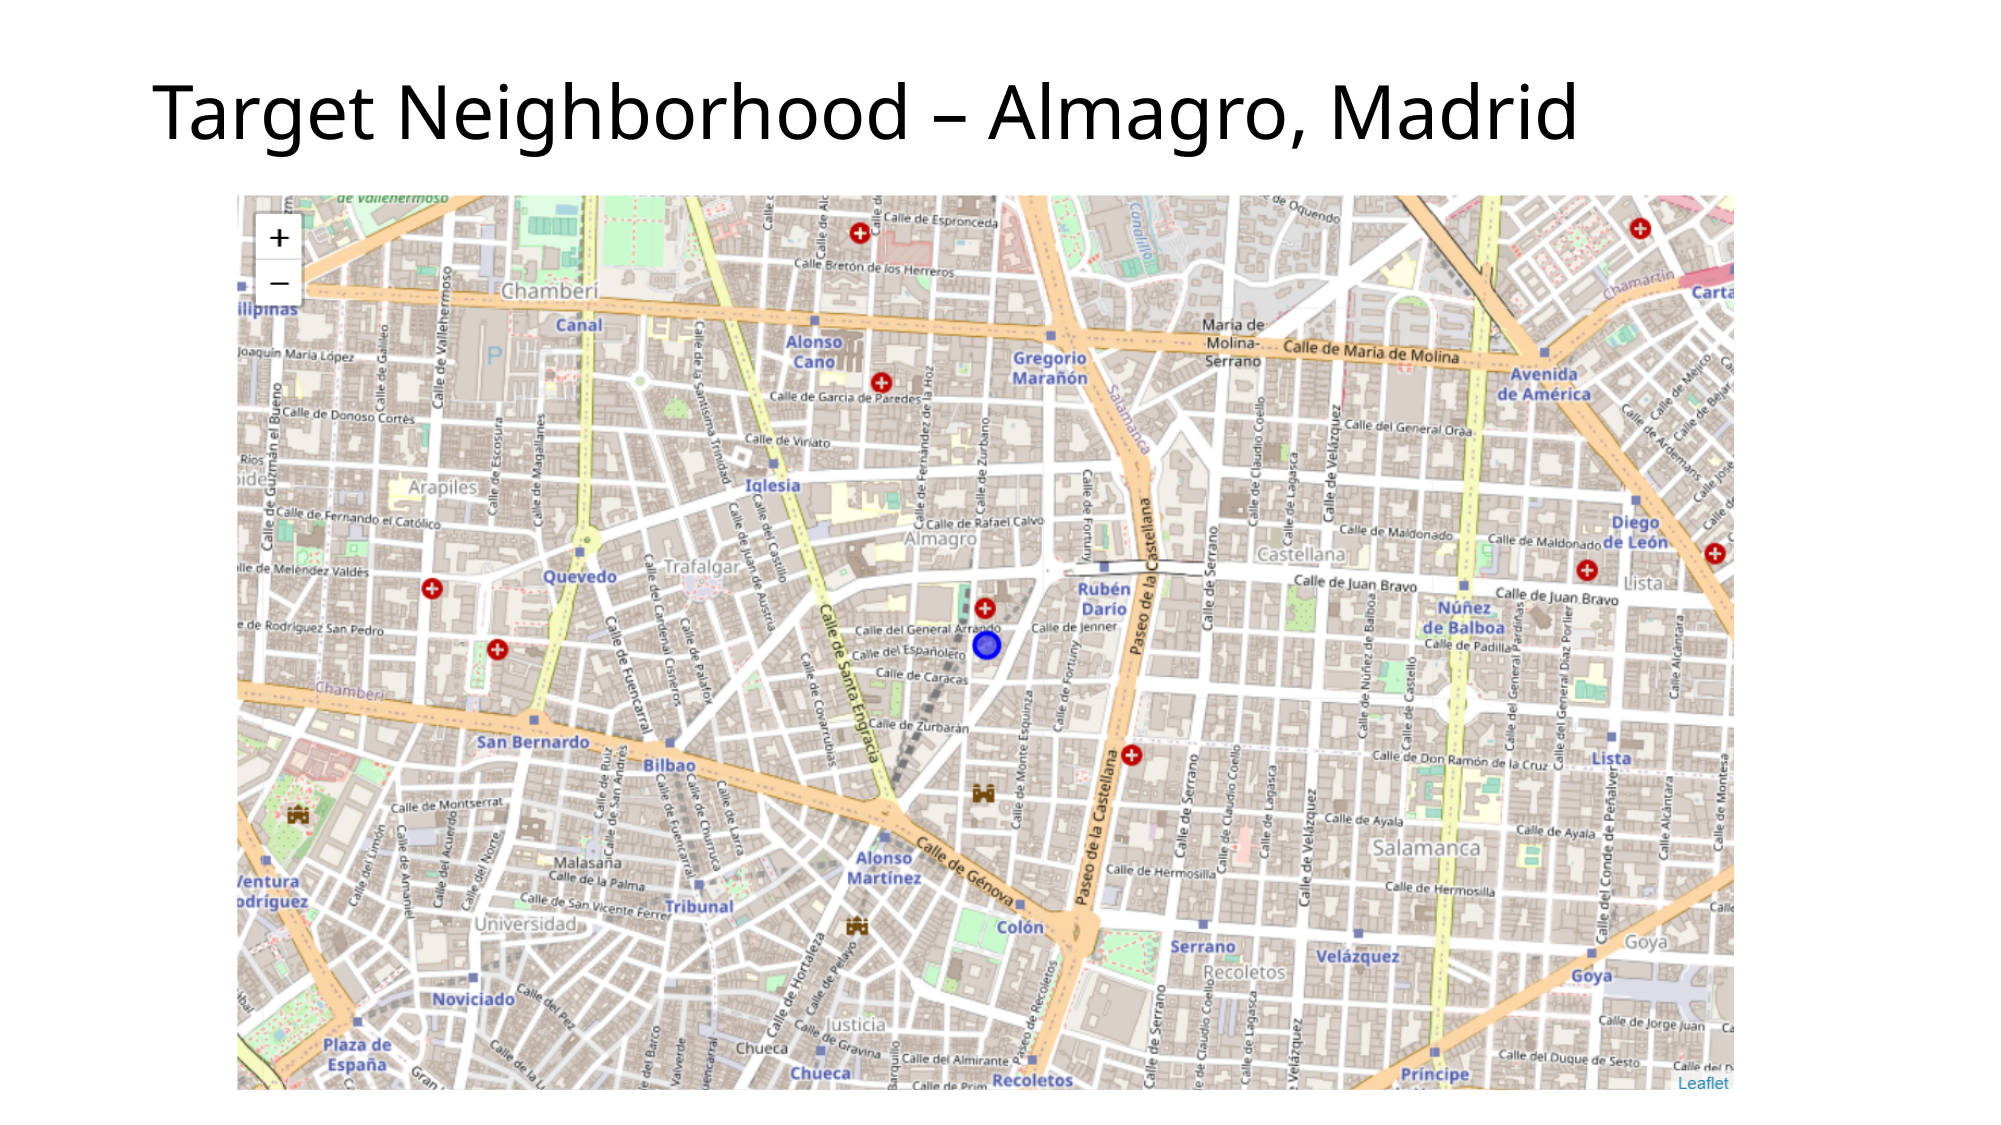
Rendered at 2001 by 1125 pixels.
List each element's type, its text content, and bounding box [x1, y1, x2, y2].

picture [233, 190, 1734, 1090]
title Target Neighborhood – Almagro, Madrid [137, 59, 1863, 171]
